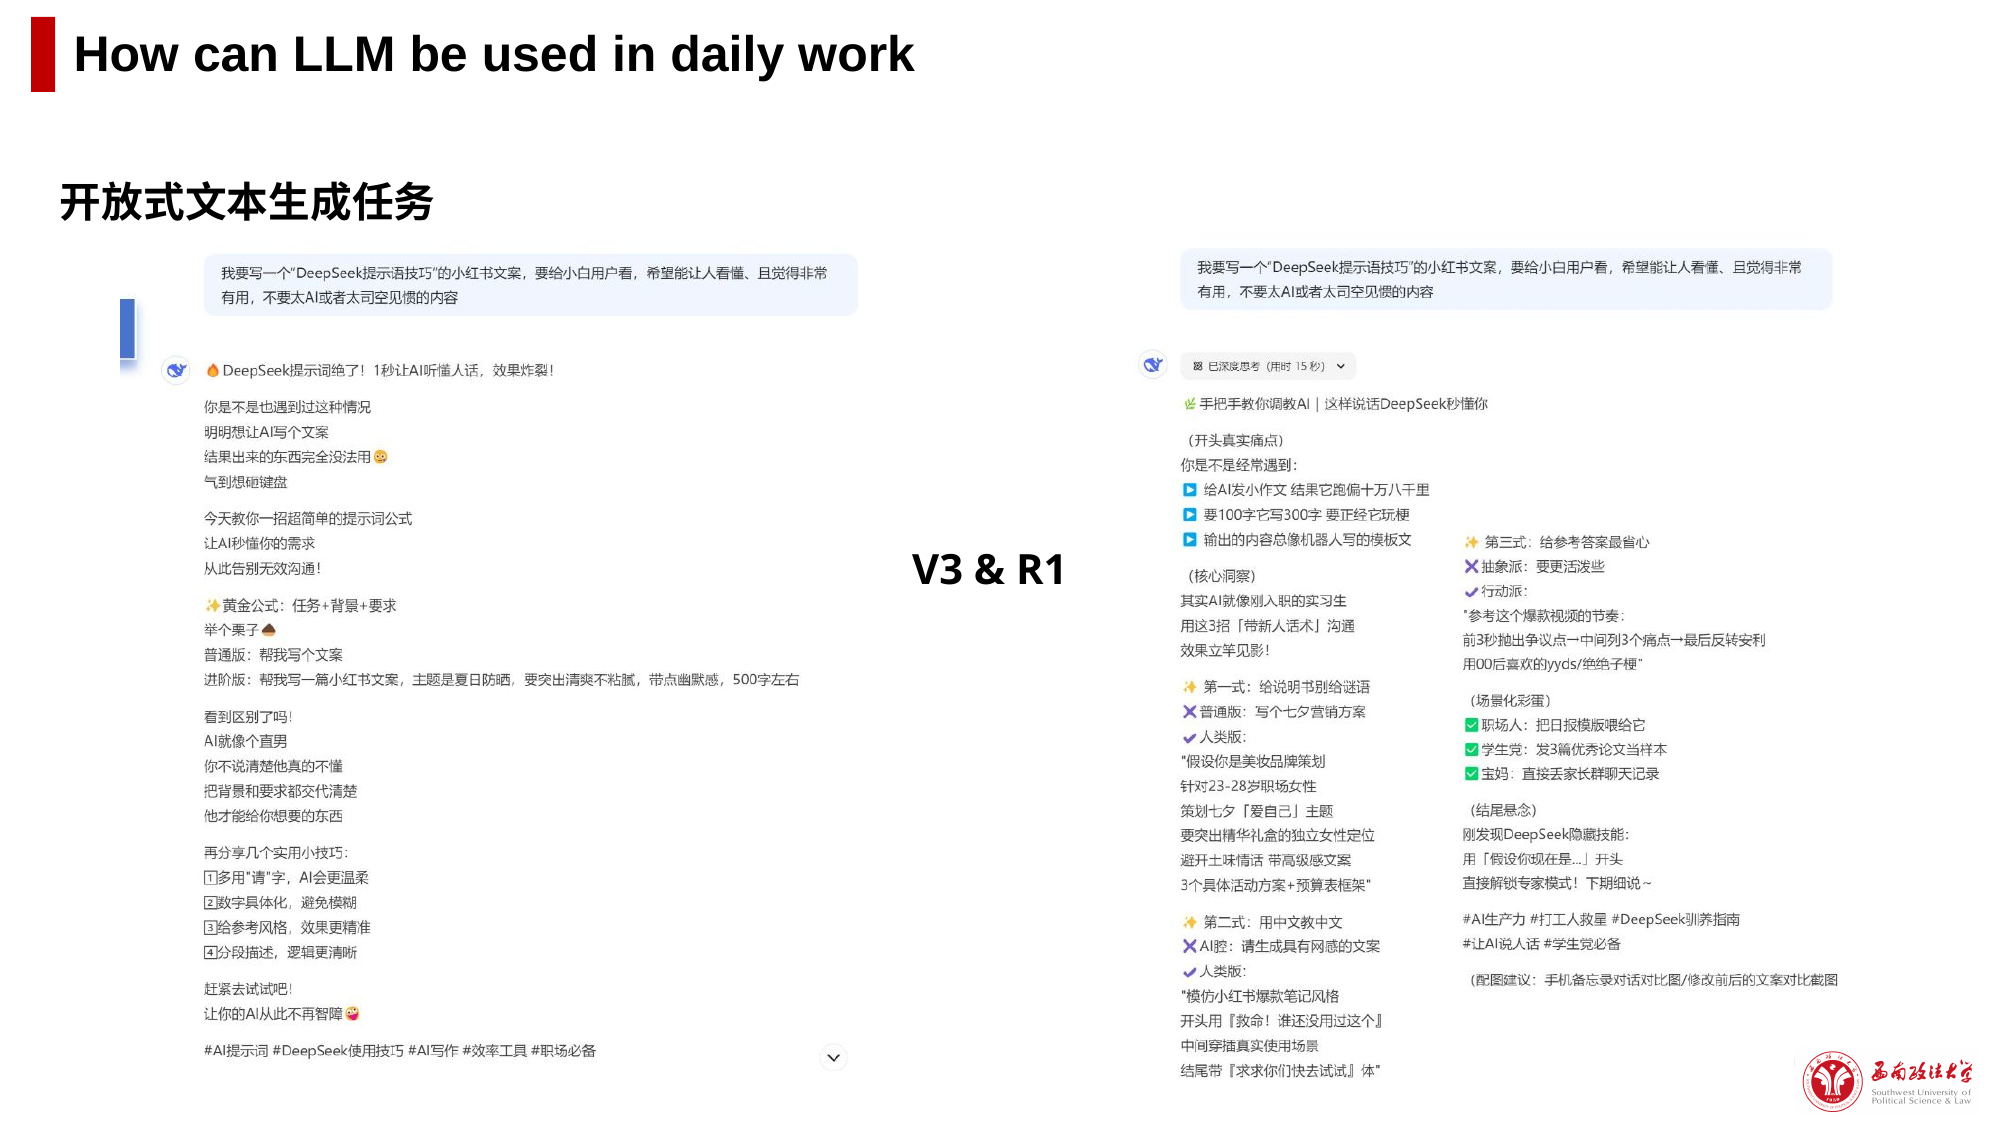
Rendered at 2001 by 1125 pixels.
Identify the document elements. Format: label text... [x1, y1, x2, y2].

text_box V3 & R1 [897, 535, 1083, 601]
text_box 开放式文本生成任务 [44, 167, 451, 233]
text_box [30, 16, 56, 93]
text_box How can LLM be used in daily work [58, 13, 931, 89]
picture [1112, 233, 1978, 1116]
picture [120, 240, 870, 1071]
